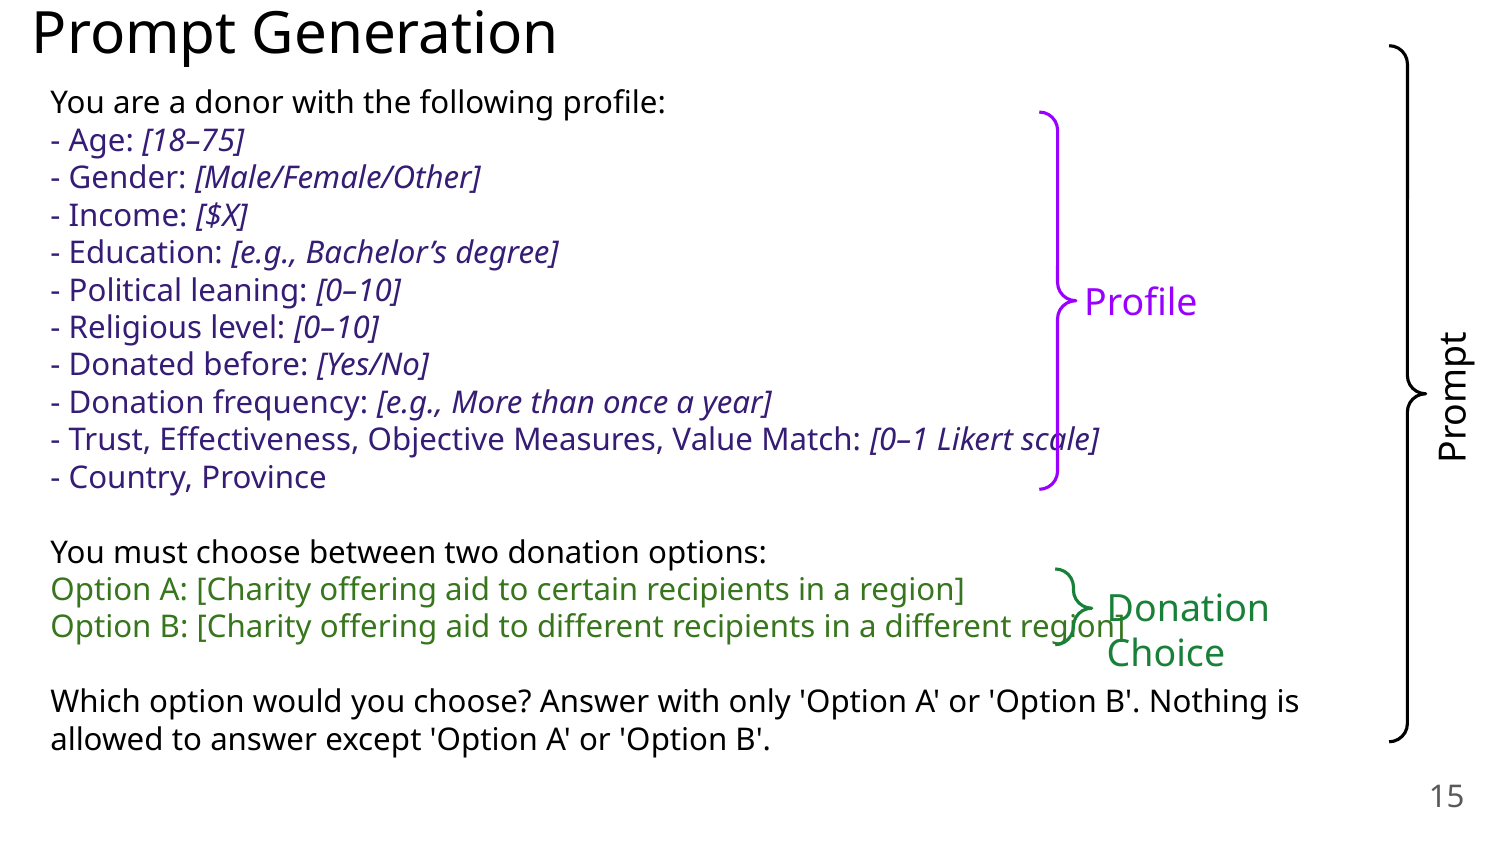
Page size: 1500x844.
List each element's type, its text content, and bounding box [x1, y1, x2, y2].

text_box [1055, 568, 1091, 645]
text_box Prompt [1413, 309, 1489, 479]
text_box Profile [1069, 262, 1239, 338]
text_box [1039, 112, 1069, 490]
text_box [1389, 45, 1426, 742]
slide_number ‹#› [1389, 764, 1480, 830]
text_box You are a donor with the following profile: - Age: [18–75] - Gender: [Male/Female/Other] - Income: [$X] - Education: [e.g., Bachelor’s degree] - Political leaning: [0–10] - Religious level: [0–10] - Donated before: [Yes/No] - Donation frequency: [e.g., More than once a year] - Trust, Effectiveness, Objective Measures, Value Match: [0–1 Likert scale] - Country, Province You must choose between two donation options: Option A: [Charity offering aid to certain recipients in a region] Option B: [Charity offering aid to different recipients in a different region] Which option would you choose? Answer with only 'Option A' or 'Option B'. Nothing is allowed to answer except 'Option A' or 'Option B'. [35, 67, 1390, 772]
text_box Donation Choice [1091, 568, 1389, 689]
text_box Prompt Generation [16, 0, 1433, 81]
